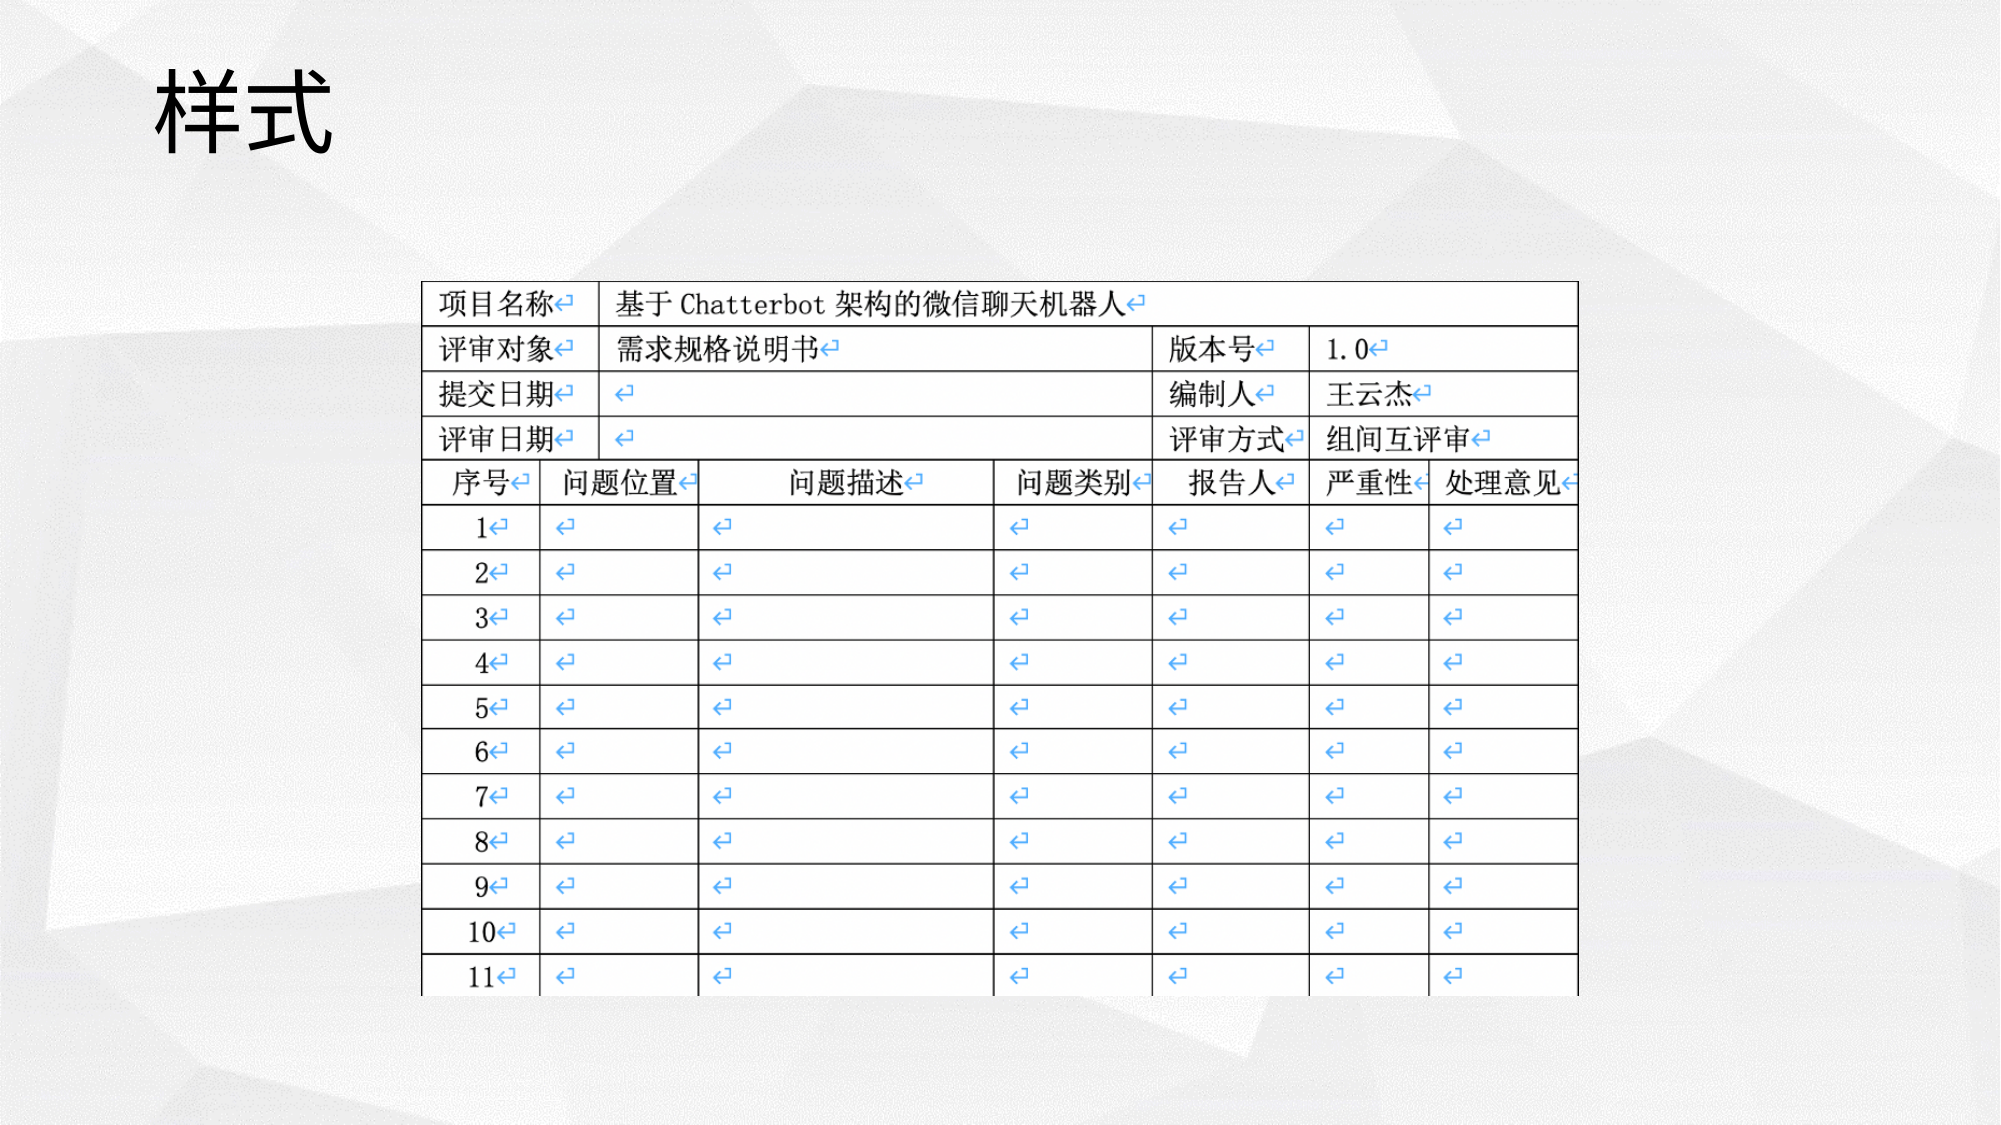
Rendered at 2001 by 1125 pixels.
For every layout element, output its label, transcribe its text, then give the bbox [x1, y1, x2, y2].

picture [0, 0, 2001, 1125]
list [421, 281, 1579, 996]
title 样式 [137, 59, 1863, 278]
